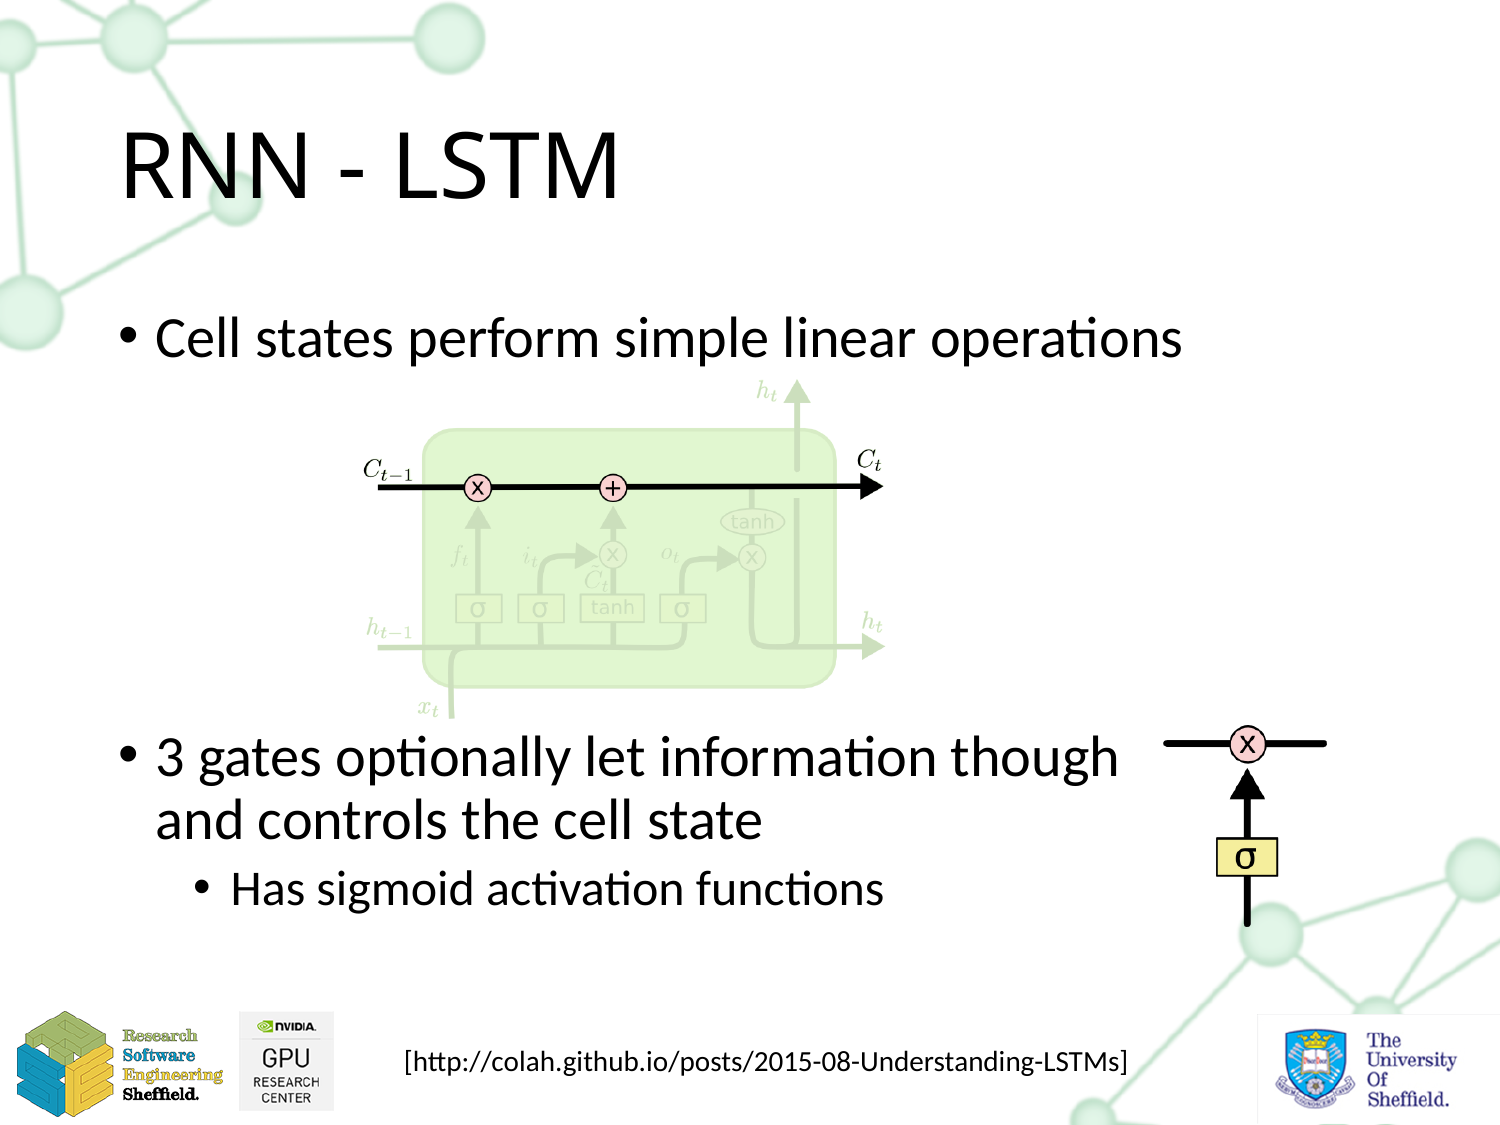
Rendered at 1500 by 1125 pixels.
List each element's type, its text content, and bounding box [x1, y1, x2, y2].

list Cell states perform simple linear operations 3 gates optionally let information though and controls the cell state Has sigmoid activation functions [103, 299, 1397, 1014]
text_box [http://colah.github.io/posts/2015-08-Understanding-LSTMs] [389, 1035, 1145, 1086]
picture [0, 0, 1500, 1125]
title RNN - LSTM [103, 59, 1397, 278]
